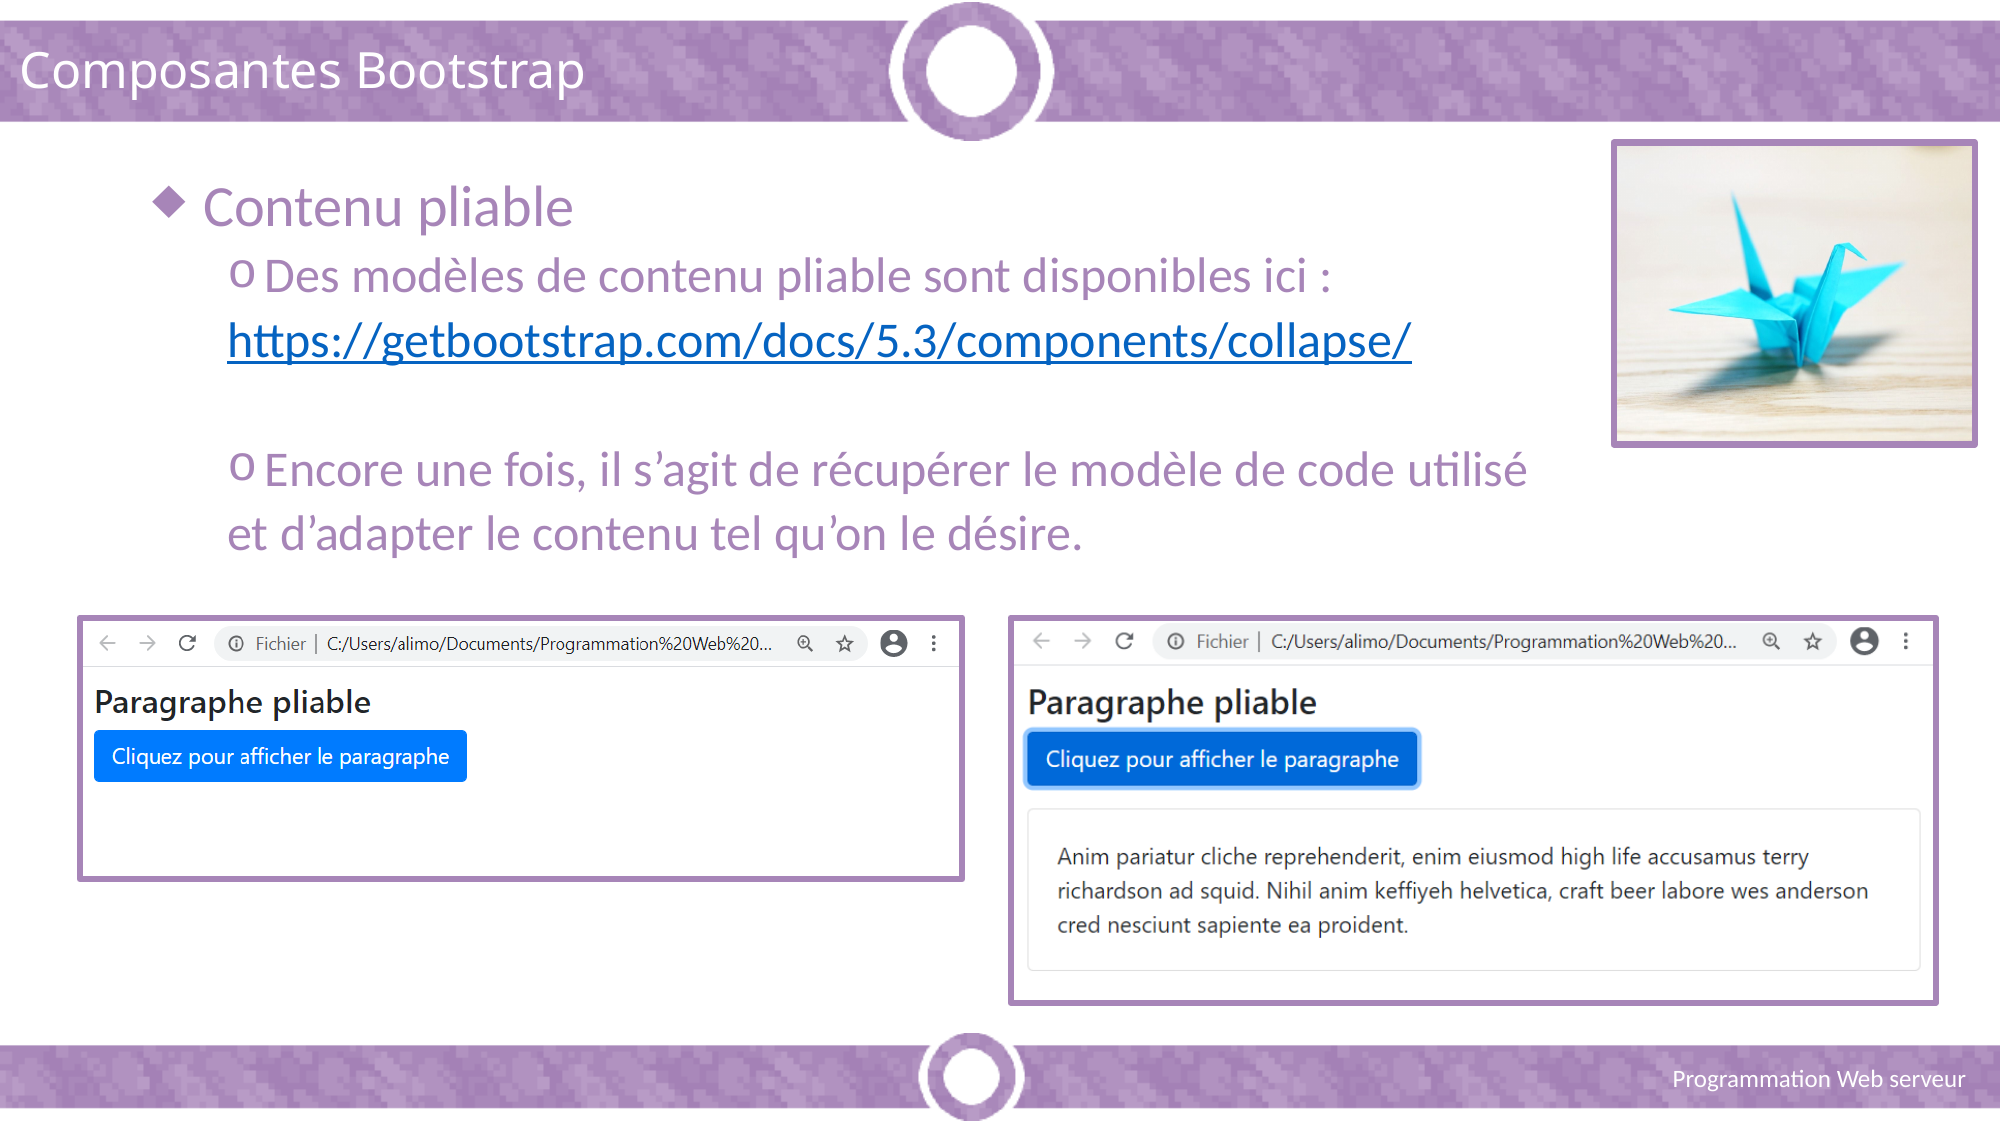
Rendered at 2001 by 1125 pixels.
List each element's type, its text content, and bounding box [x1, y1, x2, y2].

picture [0, 1033, 2000, 1121]
picture [1013, 620, 1933, 1000]
picture [1616, 145, 1972, 442]
list Contenu pliable Des modèles de contenu pliable sont disponibles ici : https://getbootstrap.com/docs/5.3/components/collapse/ Encore une fois, il s’agit de récupérer le modèle de code utilisé et d’adapter le contenu tel qu’on le désire. [137, 168, 1863, 1014]
title Composantes Bootstrap [4, 22, 884, 123]
picture [82, 620, 960, 877]
picture [0, 2, 2000, 141]
